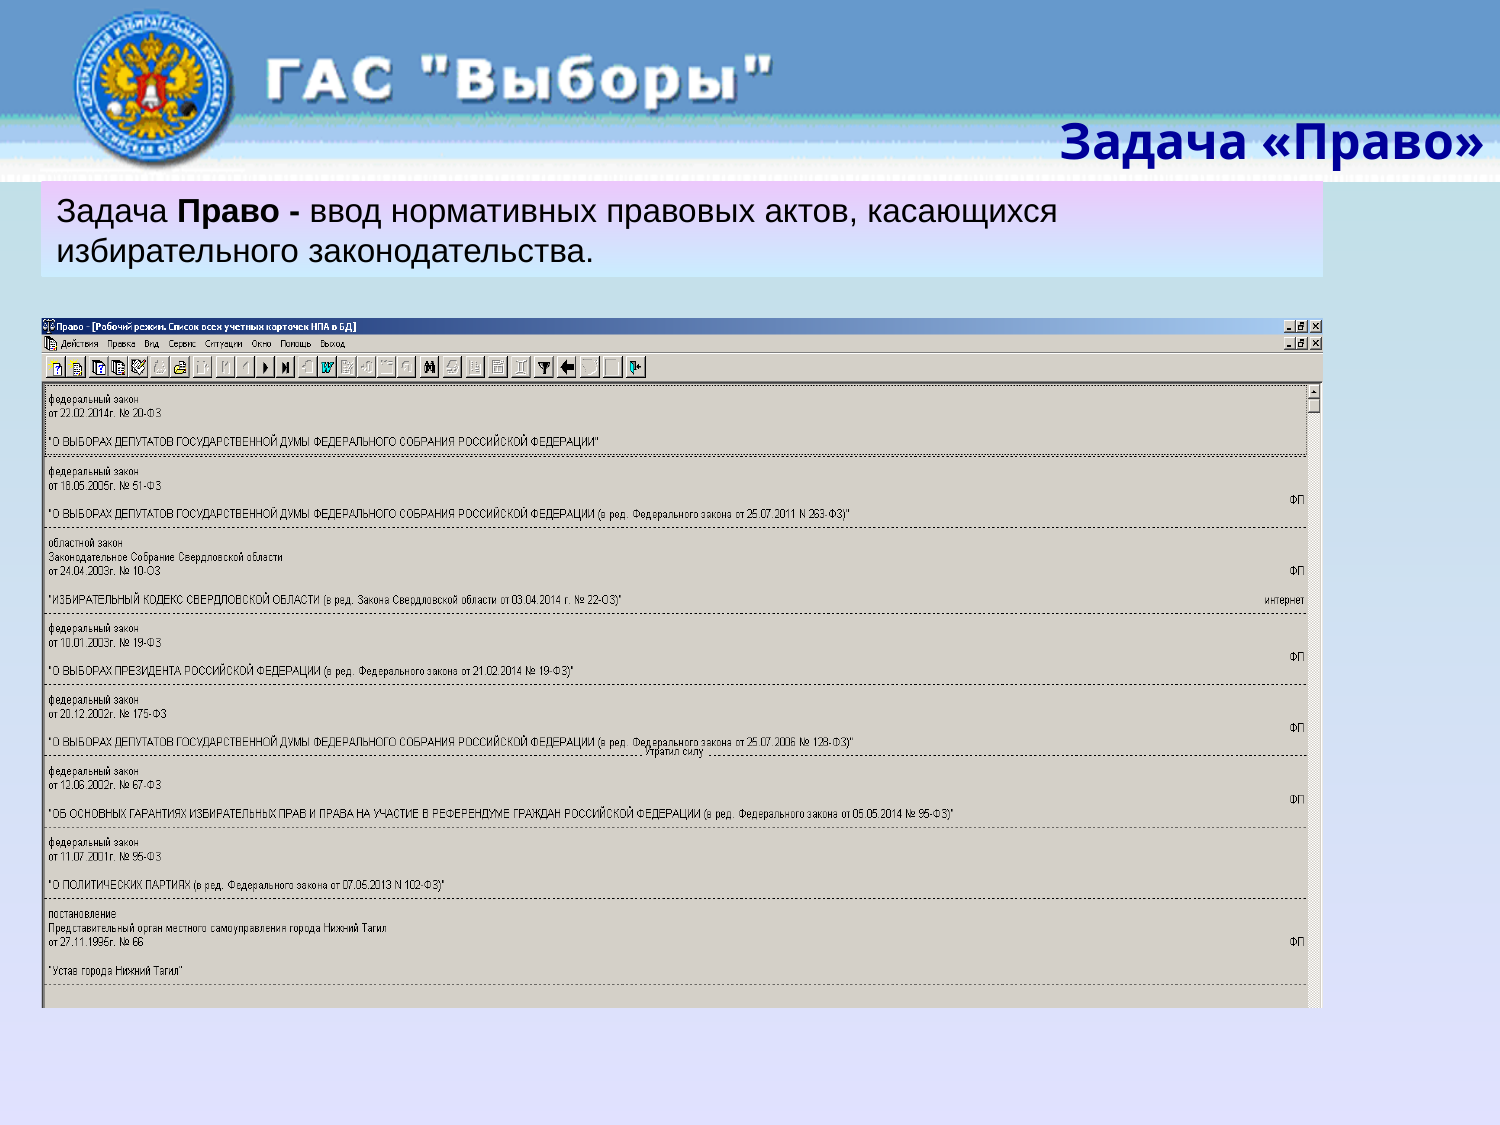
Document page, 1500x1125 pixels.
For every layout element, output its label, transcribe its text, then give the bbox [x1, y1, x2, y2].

text_box Задача Право - ввод нормативных правовых актов, касающихся избирательного законодательства. [41, 190, 1323, 277]
picture [0, 0, 1500, 183]
picture [41, 317, 1324, 1008]
